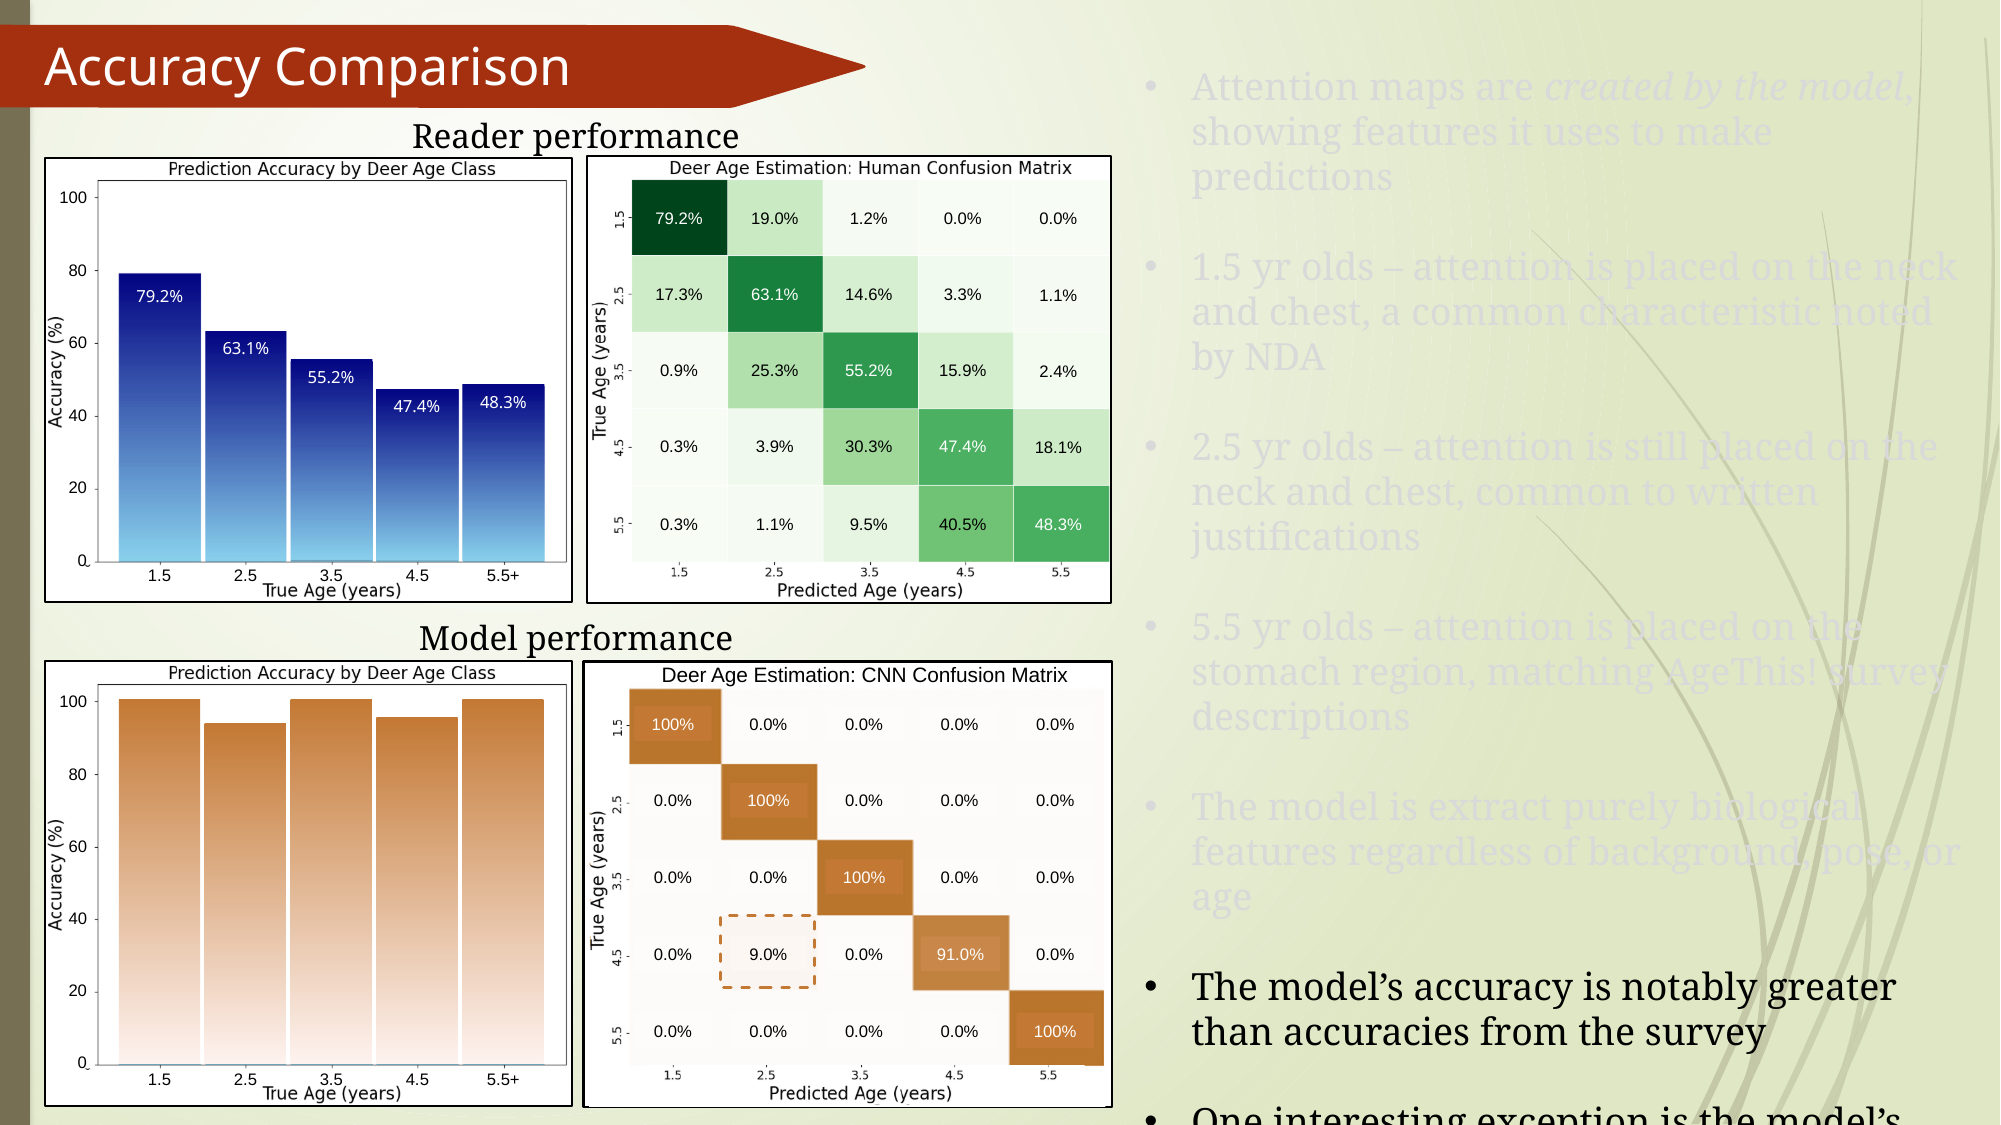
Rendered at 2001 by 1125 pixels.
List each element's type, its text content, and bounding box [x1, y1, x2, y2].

text_box Reader performance [42, 107, 1110, 155]
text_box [42, 155, 1112, 604]
text_box Model performance [42, 611, 1110, 654]
text_box Attention maps are created by the model, showing features it uses to make predictions 1.5 yr olds – attention is placed on the neck and chest, a common characteristic noted by NDA 2.5 yr olds – attention is still placed on the neck and chest, common to written justifications 5.5 yr olds – attention is placed on the stomach region, matching AgeThis! survey descriptions The model is extract purely biological features regardless of background, pose, or age The model’s accuracy is notably greater than accuracies from the survey One interesting exception is the model’s mistaking a 4.5 y.o. buck for 2.5 y.o. buck (9.0% mistake rate for the model, 3.9% mistake rate for readers) [1129, 55, 2000, 1070]
text_box Accuracy Comparison [29, 26, 865, 104]
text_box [42, 654, 1113, 1108]
